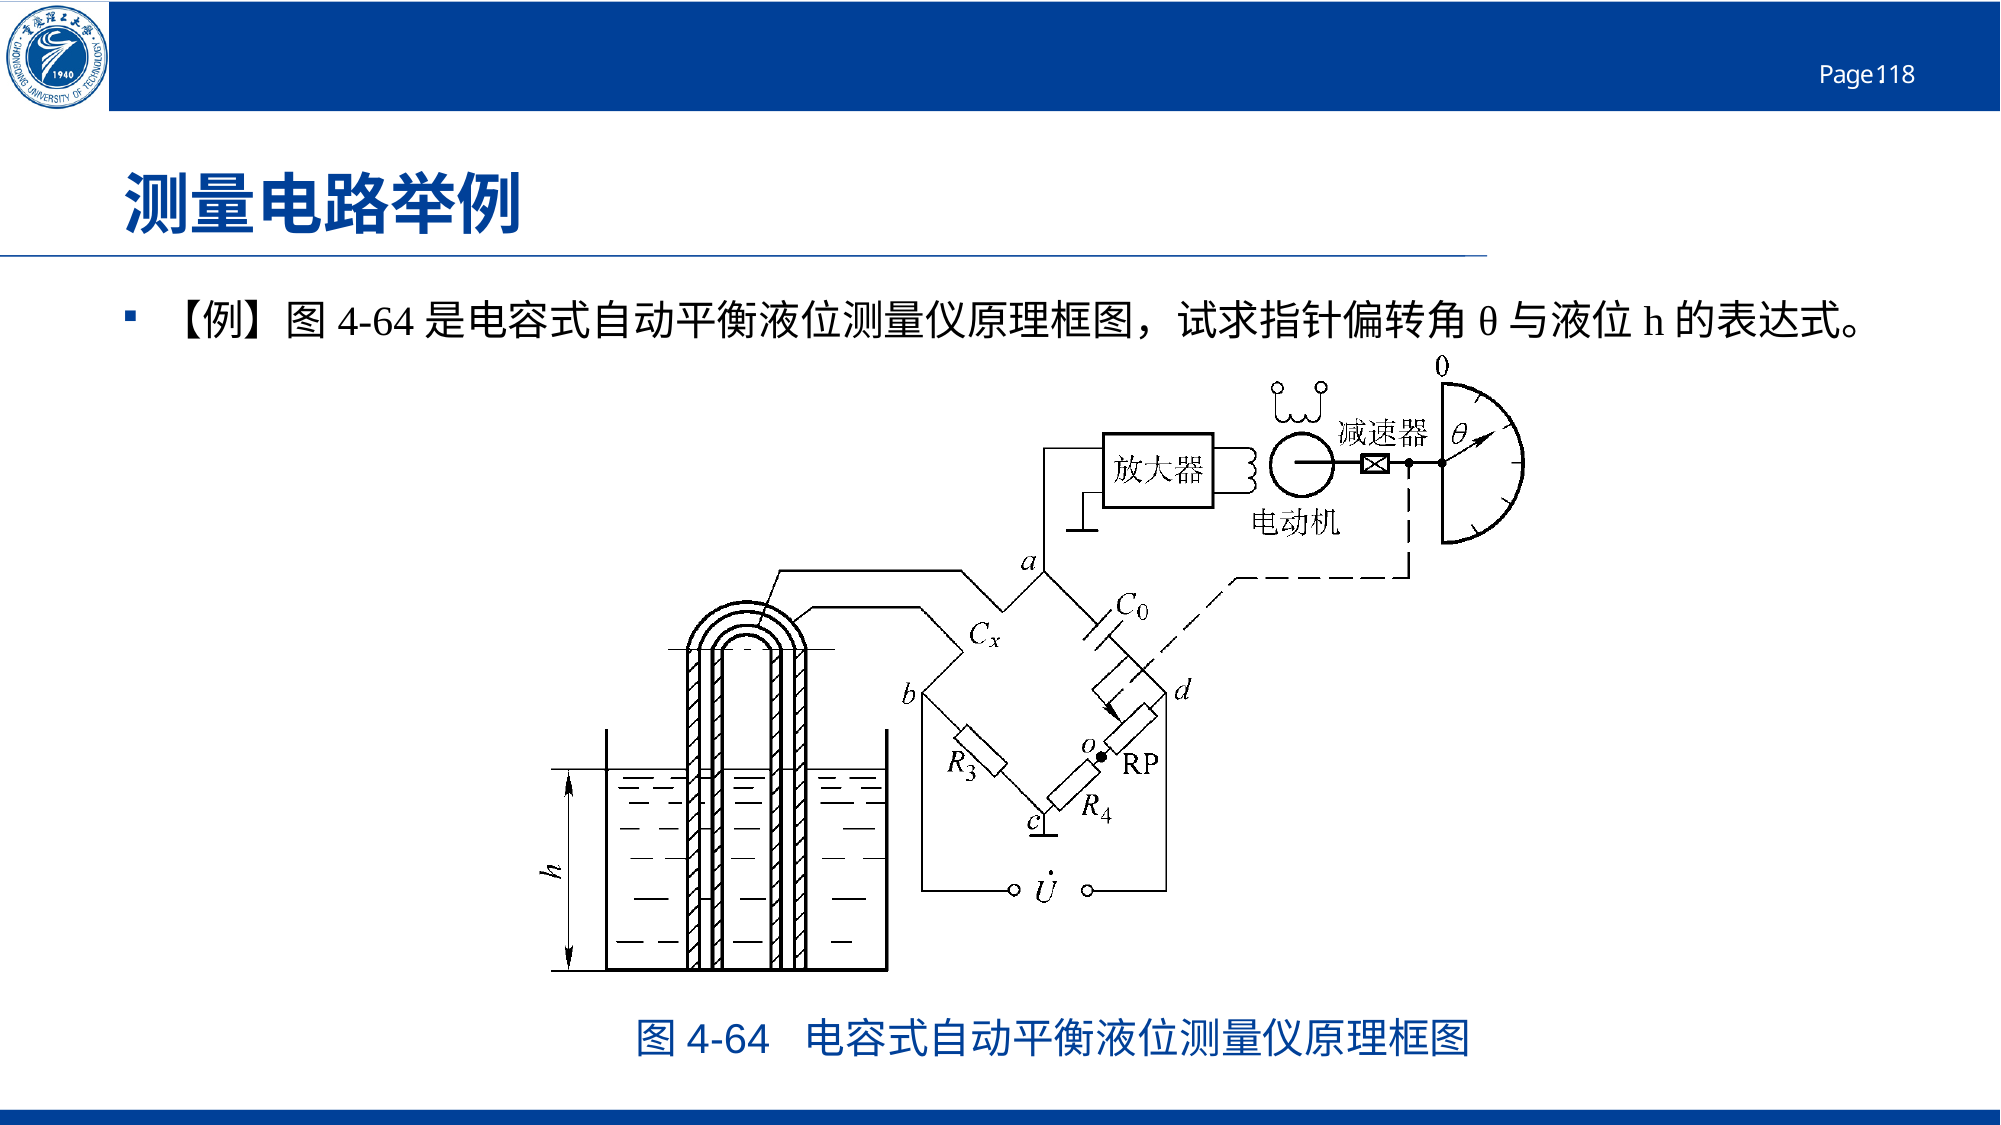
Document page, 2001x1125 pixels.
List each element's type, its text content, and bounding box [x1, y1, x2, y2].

picture [0, 2, 109, 112]
list 【例】图4-64是电容式自动平衡液位测量仪原理框图，试求指针偏转角θ与液位h的表达式。 [108, 276, 1940, 1084]
title 测量电路举例 [108, 160, 1940, 255]
picture [527, 342, 1537, 974]
text_box 图4-64 电容式自动平衡液位测量仪原理框图 [598, 1004, 1508, 1070]
